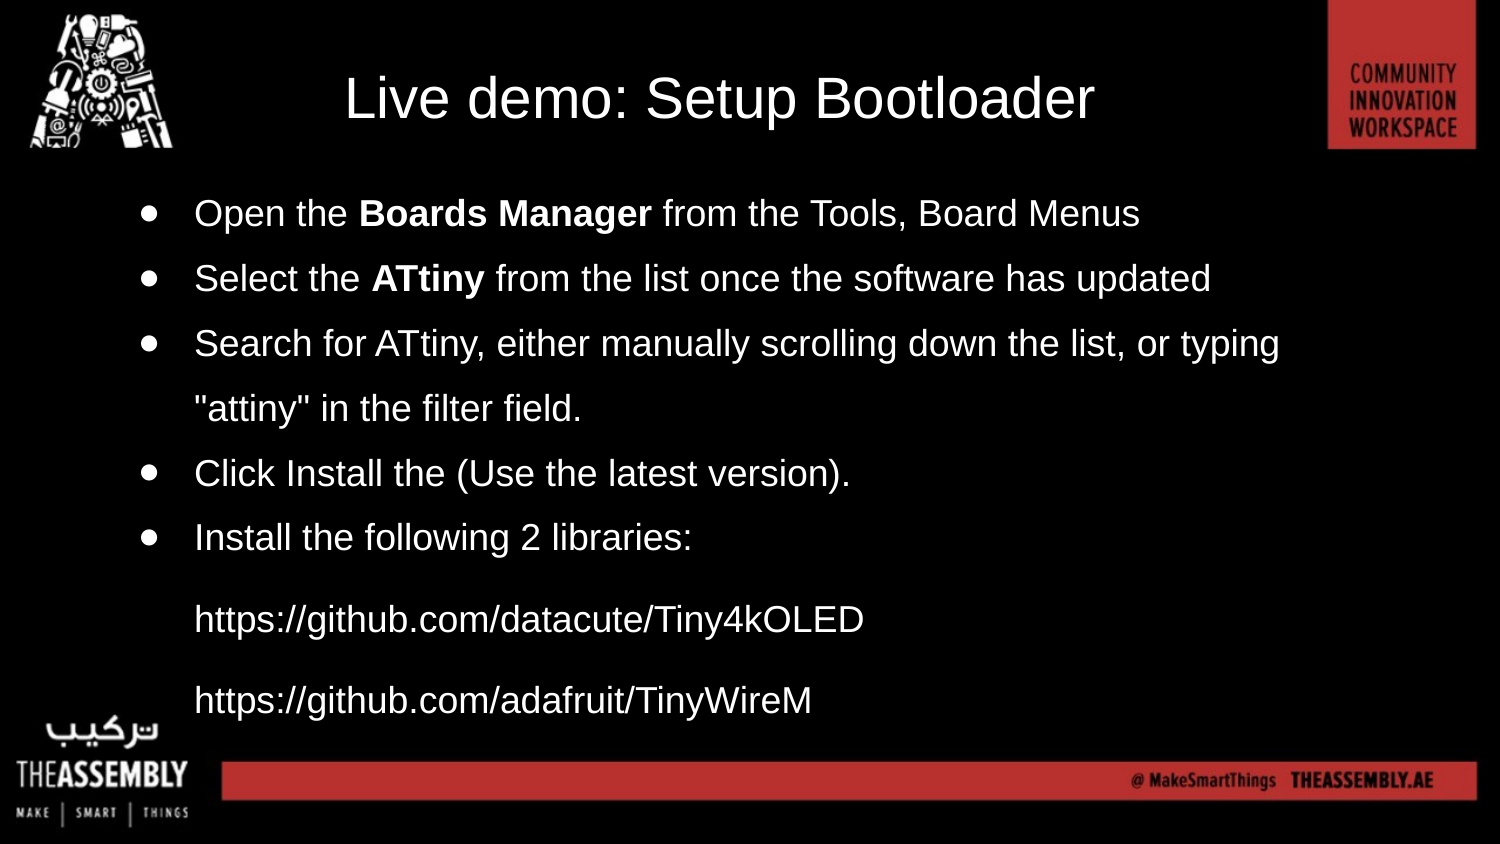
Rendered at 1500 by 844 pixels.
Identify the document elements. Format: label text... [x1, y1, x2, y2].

list Open the Boards Manager from the Tools, Board Menus Select the ATtiny from the list once the software has updated Search for ATtiny, either manually scrolling down the list, or typing "attiny" in the filter field. Click Install the (Use the latest version). Install the following 2 libraries: https://github.com/datacute/Tiny4kOLED https://github.com/adafruit/TinyWireM [104, 154, 1396, 715]
title Live demo: Setup Bootloader [104, 45, 1500, 140]
picture [0, 0, 1500, 844]
